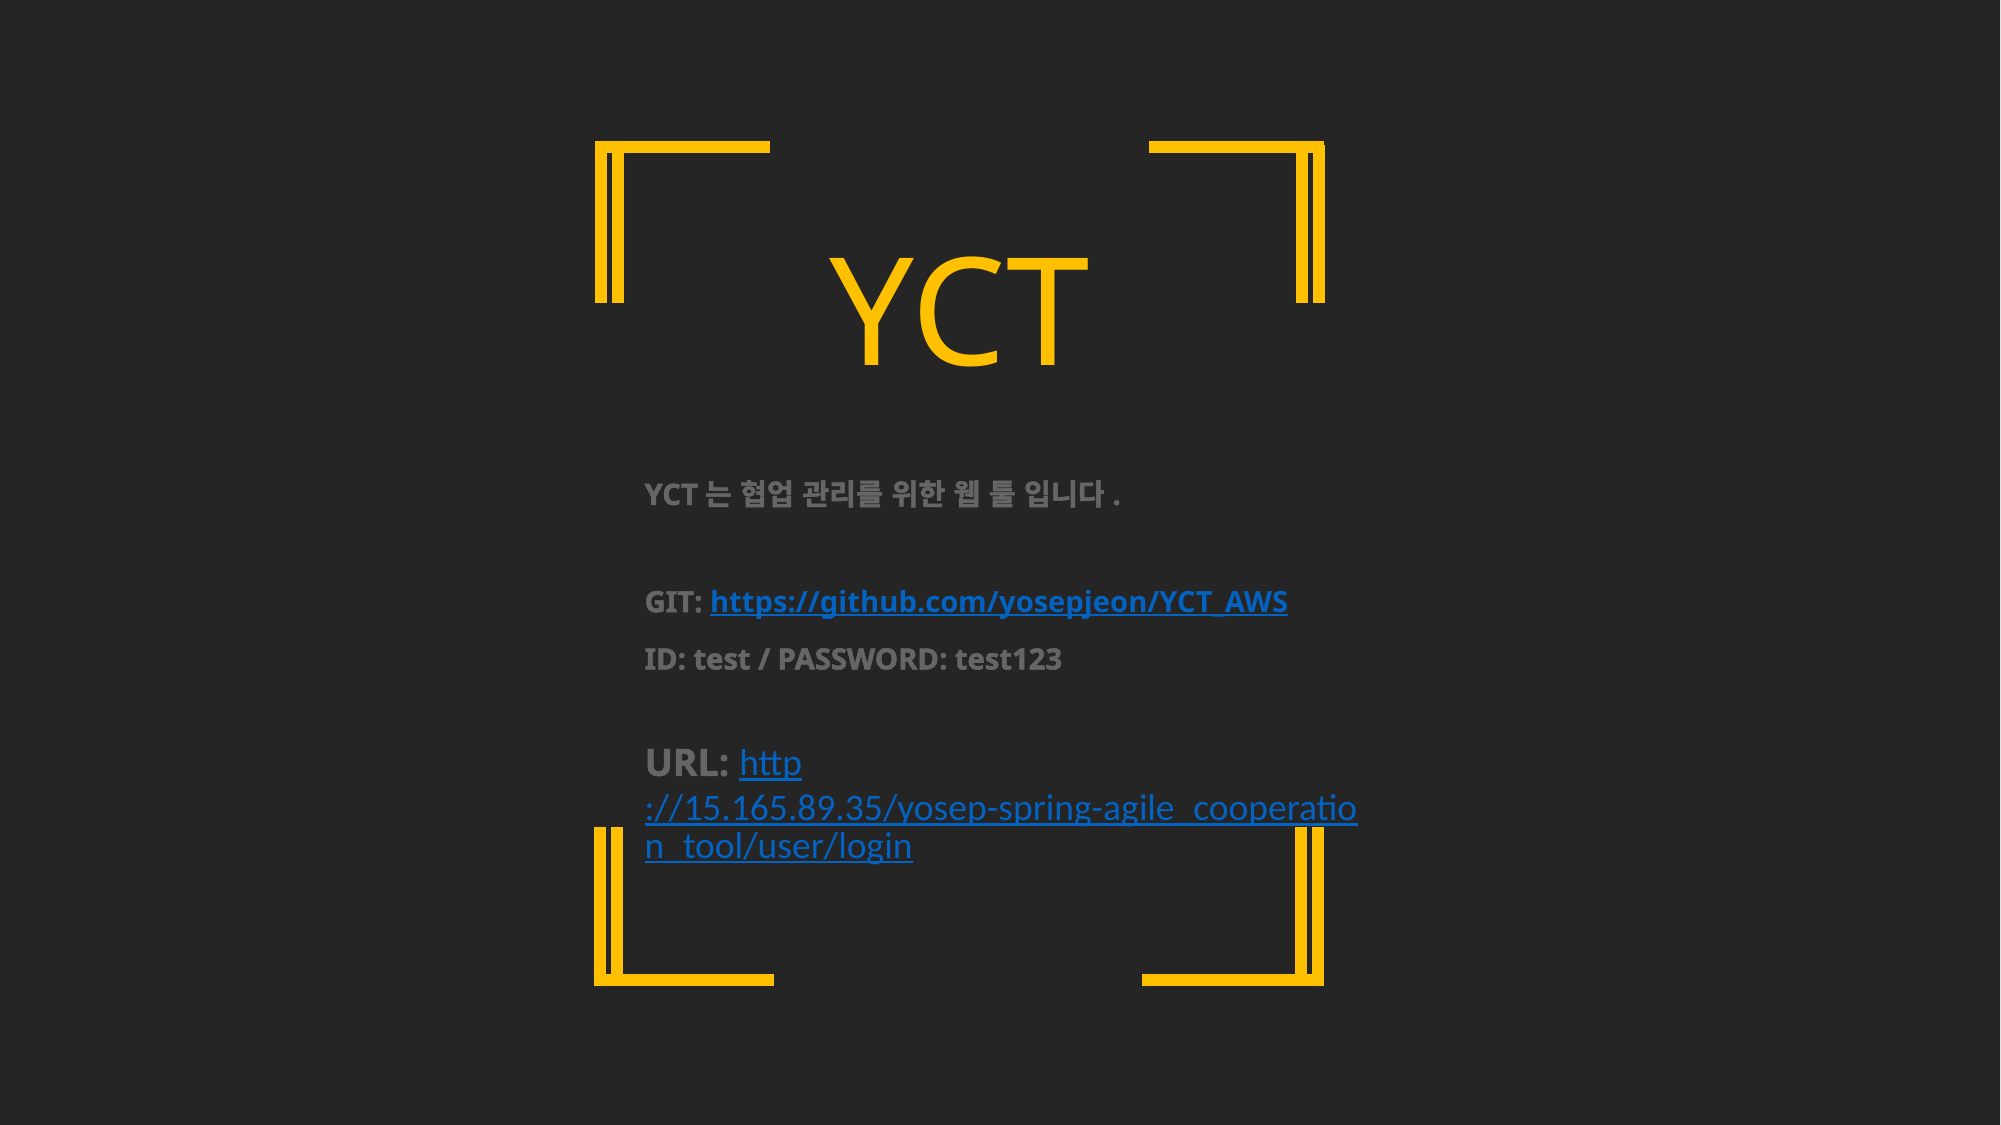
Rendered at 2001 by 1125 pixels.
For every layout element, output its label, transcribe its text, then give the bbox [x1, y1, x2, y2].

text_box YCT [815, 208, 1105, 404]
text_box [1142, 827, 1301, 986]
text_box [594, 144, 754, 304]
text_box YCT는 협업 관리를 위한 웹 툴 입니다. GIT: https://github.com/yosepjeon/YCT_AWS ID: test / PASSWORD: test123 [629, 450, 1450, 683]
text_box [598, 827, 757, 986]
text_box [1148, 144, 1308, 304]
text_box URL: http://15.165.89.35/yosep-spring-agile_cooperation_tool/user/login [629, 730, 1375, 926]
